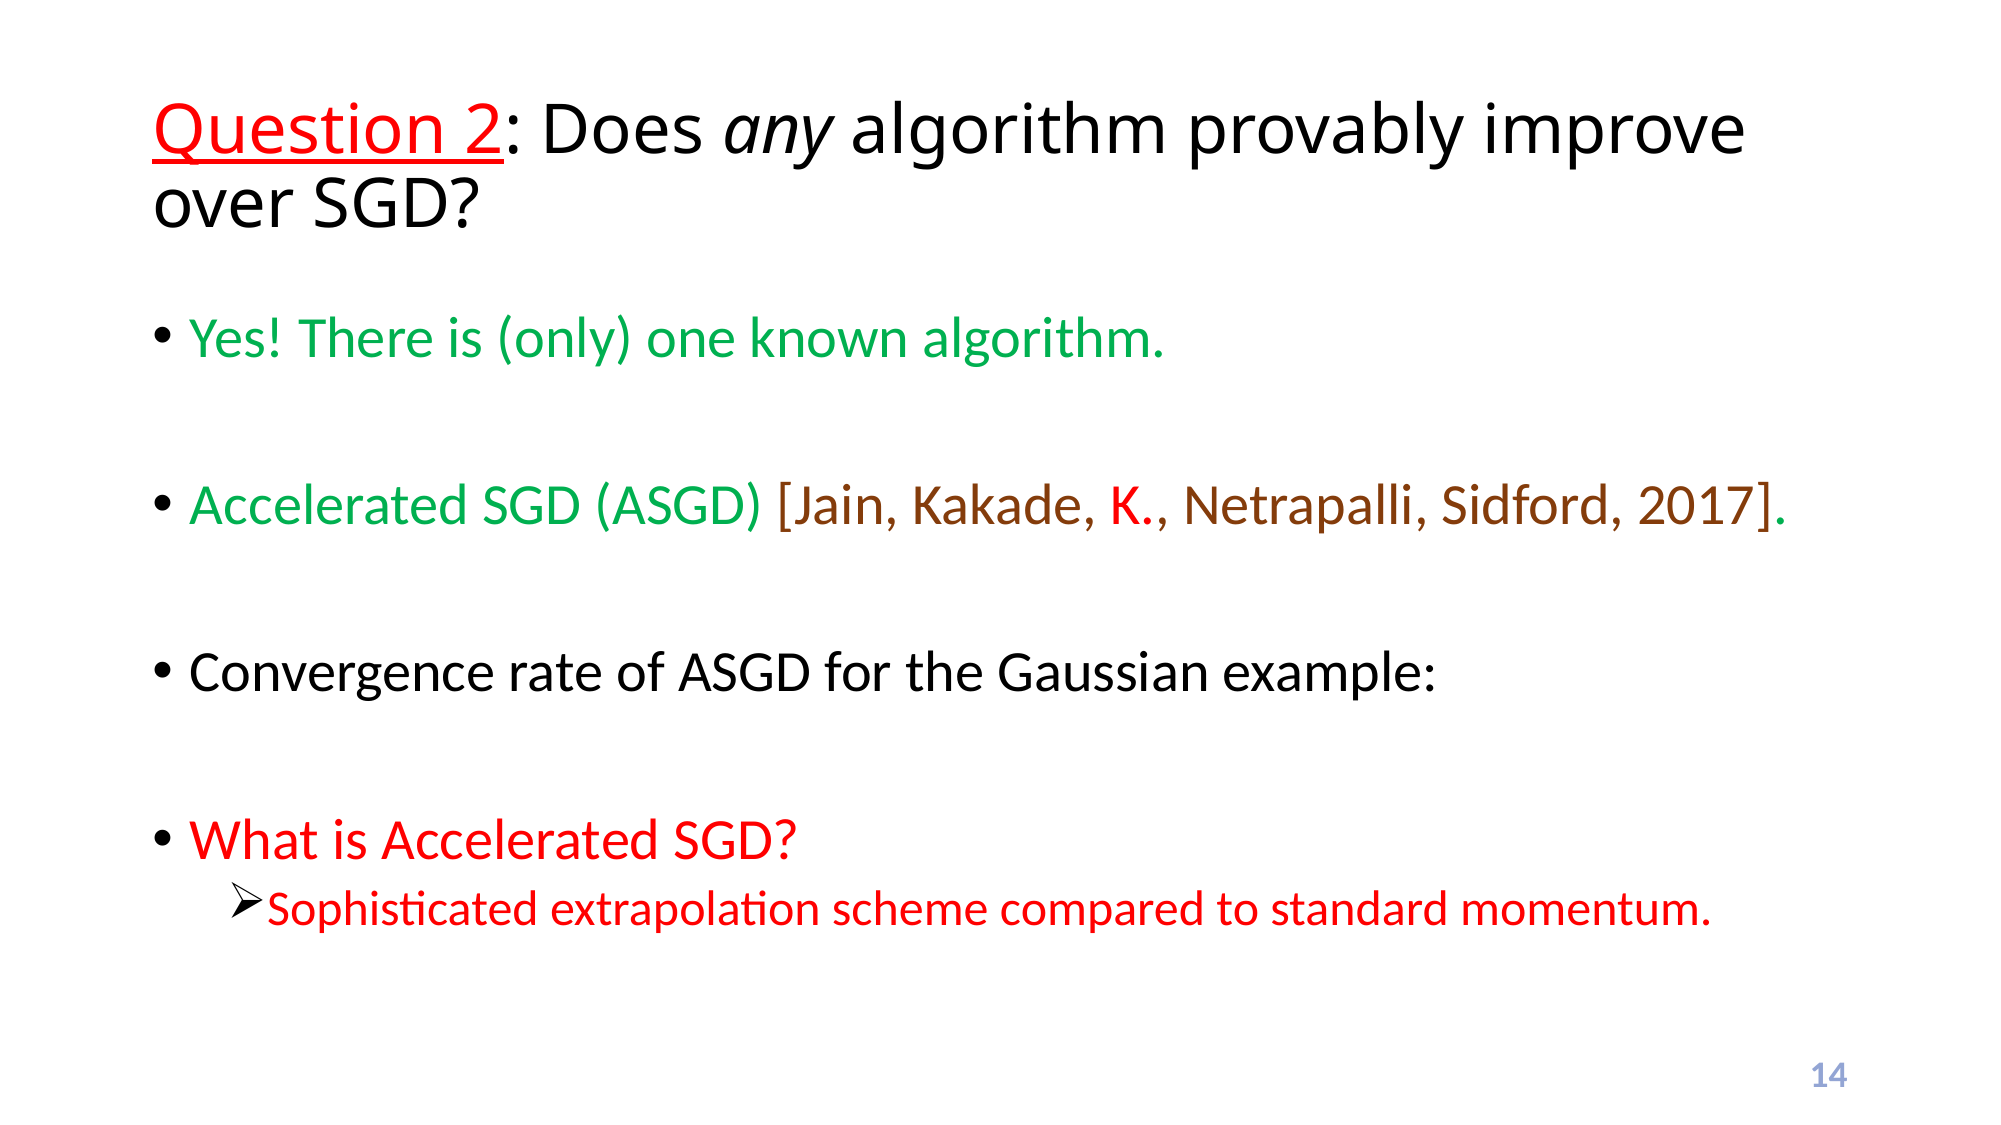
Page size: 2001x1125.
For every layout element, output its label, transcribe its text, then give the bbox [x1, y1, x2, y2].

slide_number 14 [1412, 1042, 1863, 1103]
title Question 2: Does any algorithm provably improve over SGD? [137, 59, 1863, 278]
